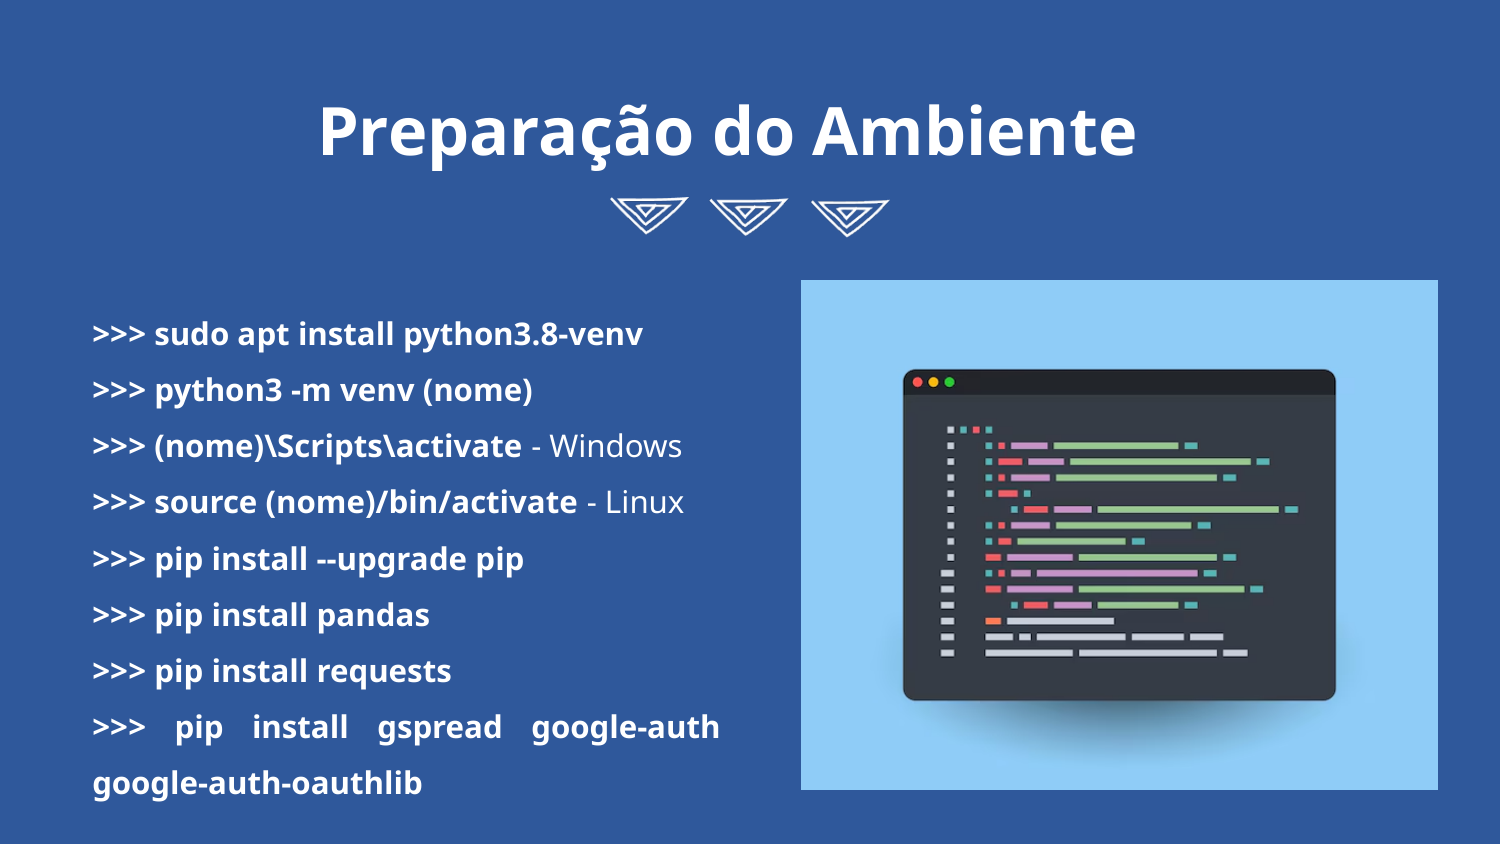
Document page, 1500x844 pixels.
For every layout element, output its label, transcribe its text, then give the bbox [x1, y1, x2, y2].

text_box >>> sudo apt install python3.8-venv >>> python3 -m venv (nome) >>> (nome)\Scripts\activate - Windows >>> source (nome)/bin/activate - Linux [77, 280, 737, 505]
text_box Preparação do Ambiente [42, 73, 1414, 184]
picture [801, 280, 1439, 791]
picture [609, 197, 890, 238]
text_box >>> pip install --upgrade pip >>> pip install pandas >>> pip install requests >>> pip install gspread google-auth google-auth-oauthlib [77, 505, 737, 816]
